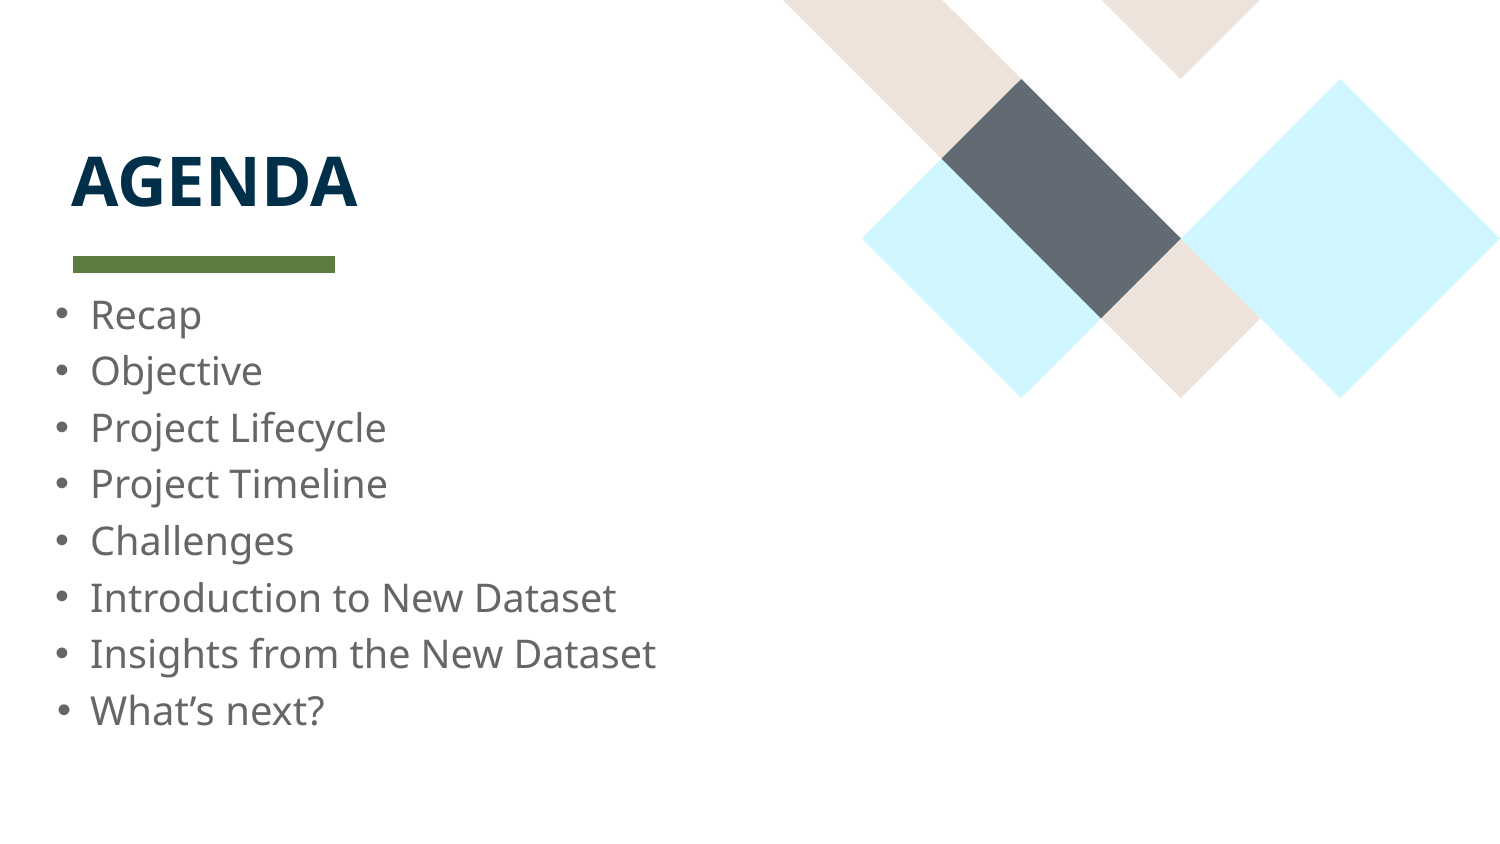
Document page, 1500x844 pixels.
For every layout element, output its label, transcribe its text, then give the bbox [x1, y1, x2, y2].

list Recap Objective Project Lifecycle Project Timeline Challenges Introduction to New Dataset Insights from the New Dataset What’s next? [53, 233, 853, 748]
title AGENDA [71, 23, 907, 220]
